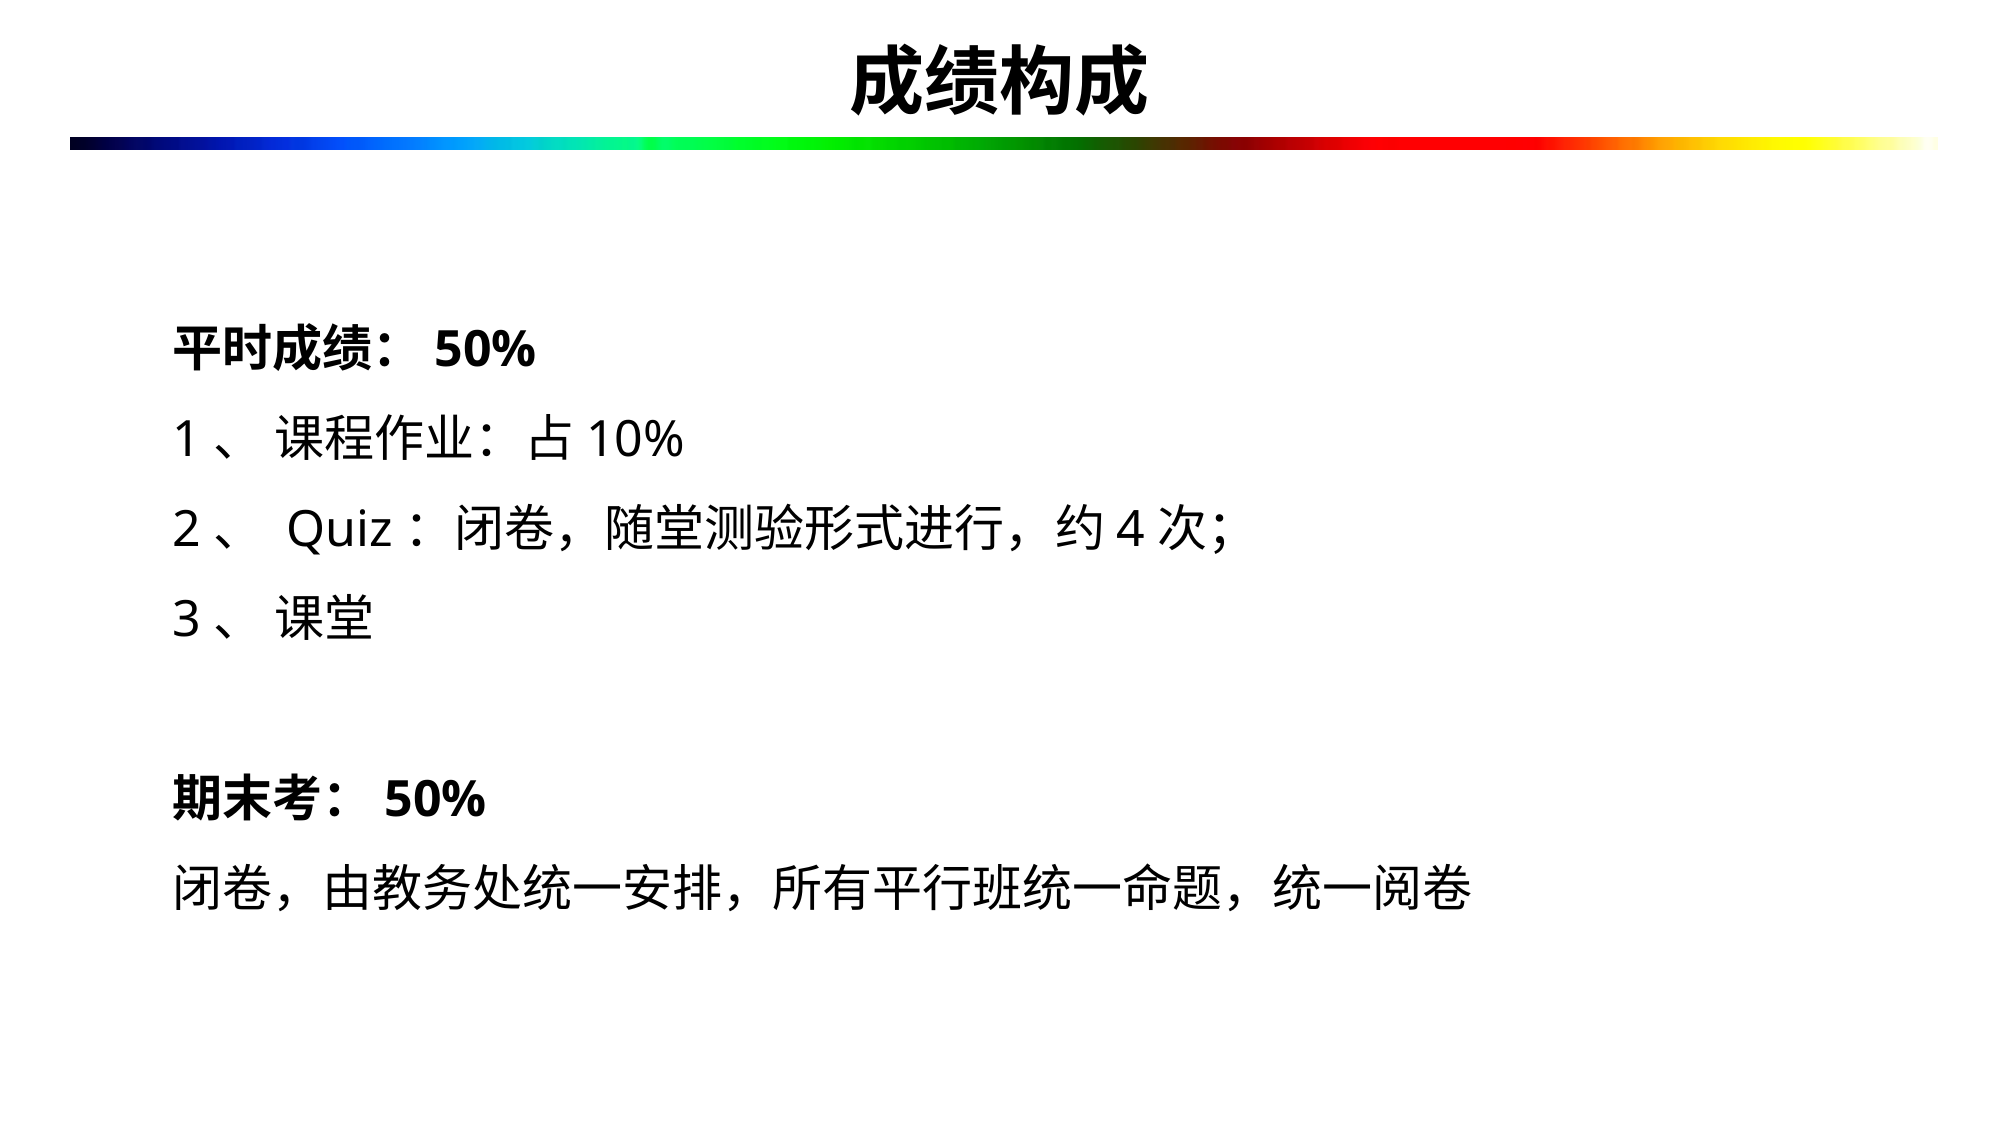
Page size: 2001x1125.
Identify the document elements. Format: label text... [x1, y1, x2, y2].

picture [70, 137, 467, 150]
picture [504, 137, 1938, 150]
text_box 平时成绩：50% 1、 课程作业：占10% 2、 Quiz：闭卷，随堂测验形式进行，约4次； 3、 课堂 期末考：50% 闭卷，由教务处统一安排，所有平行班统一命题，统一阅卷 [114, 278, 1981, 924]
title 成绩构成 [149, 18, 1850, 138]
